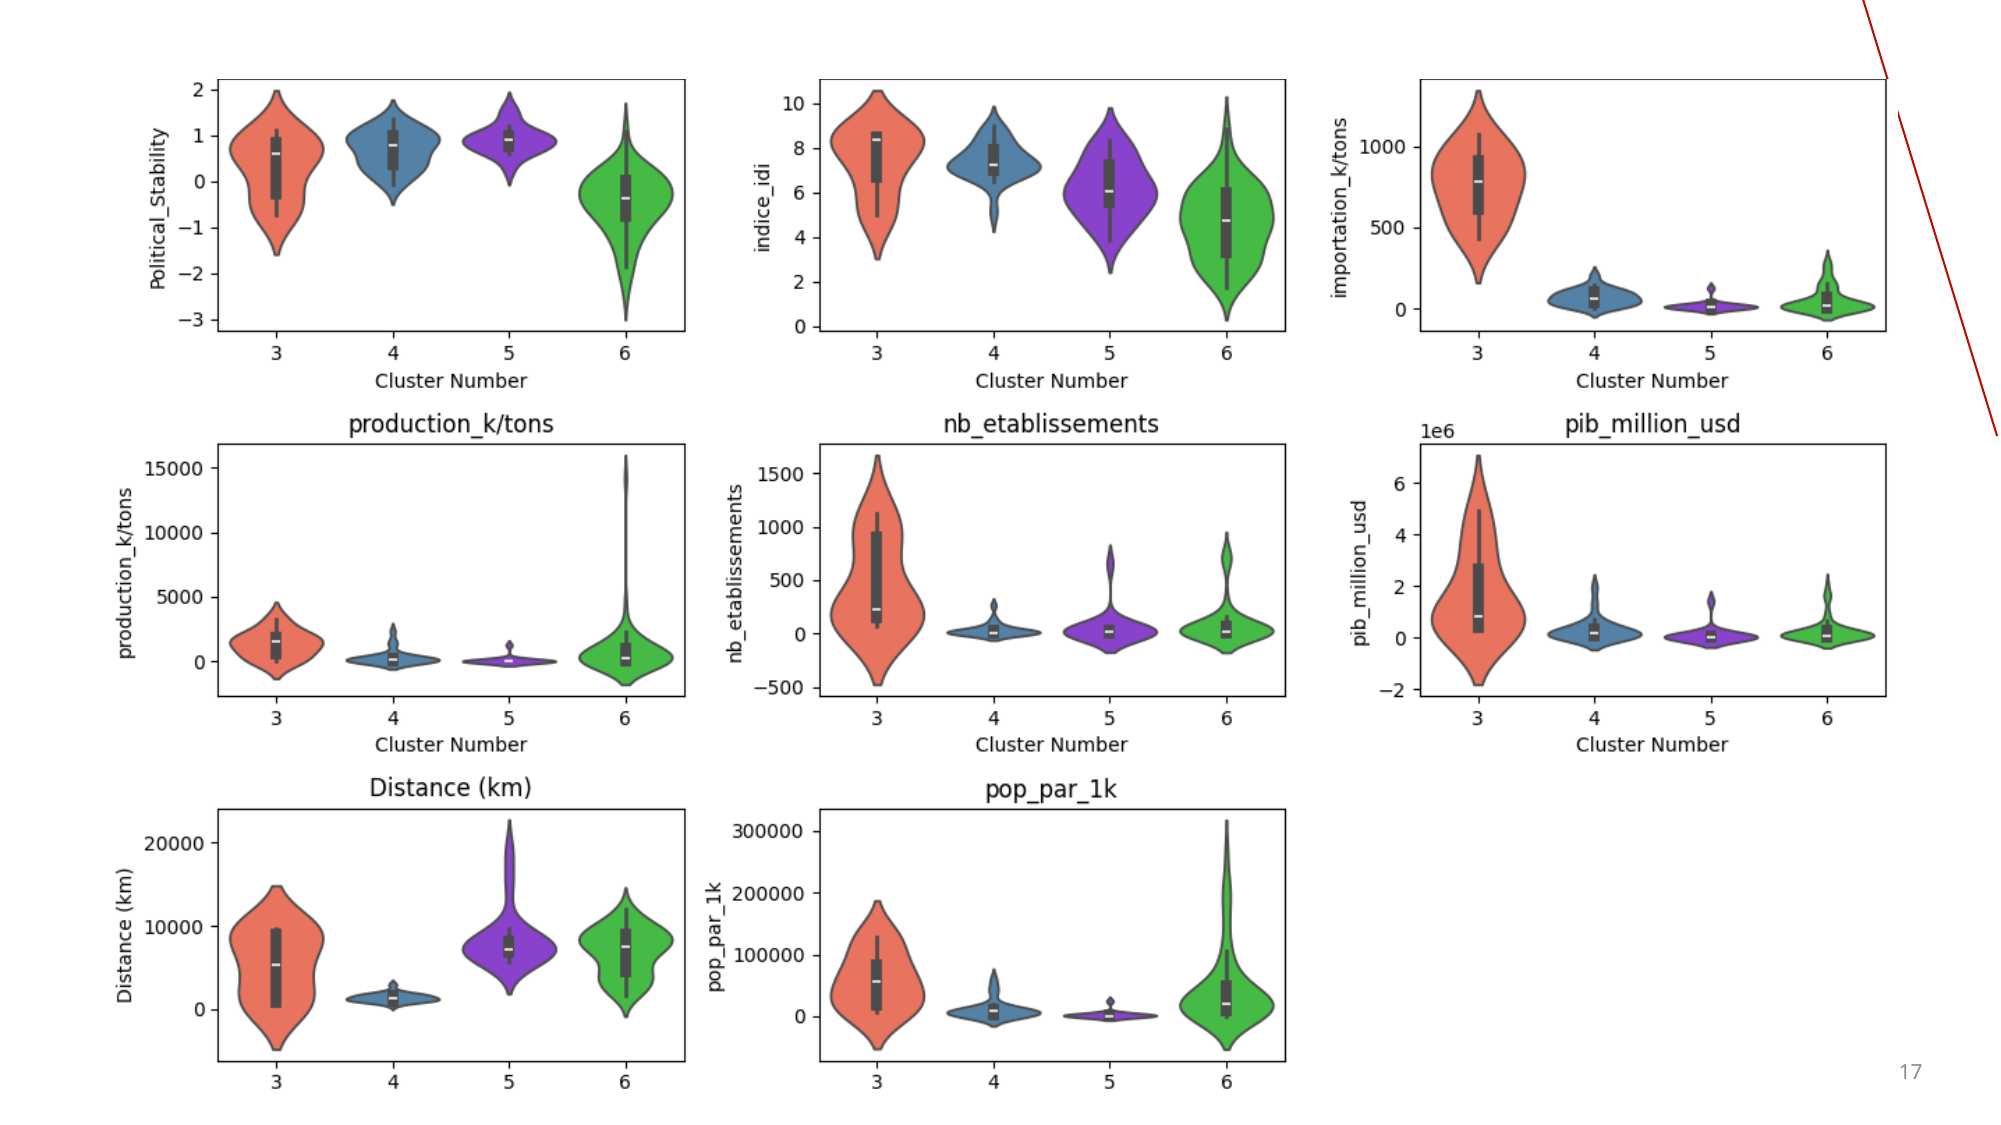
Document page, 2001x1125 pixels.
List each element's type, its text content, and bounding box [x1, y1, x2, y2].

slide_number 17 [1684, 1042, 1938, 1103]
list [102, 79, 1898, 1090]
